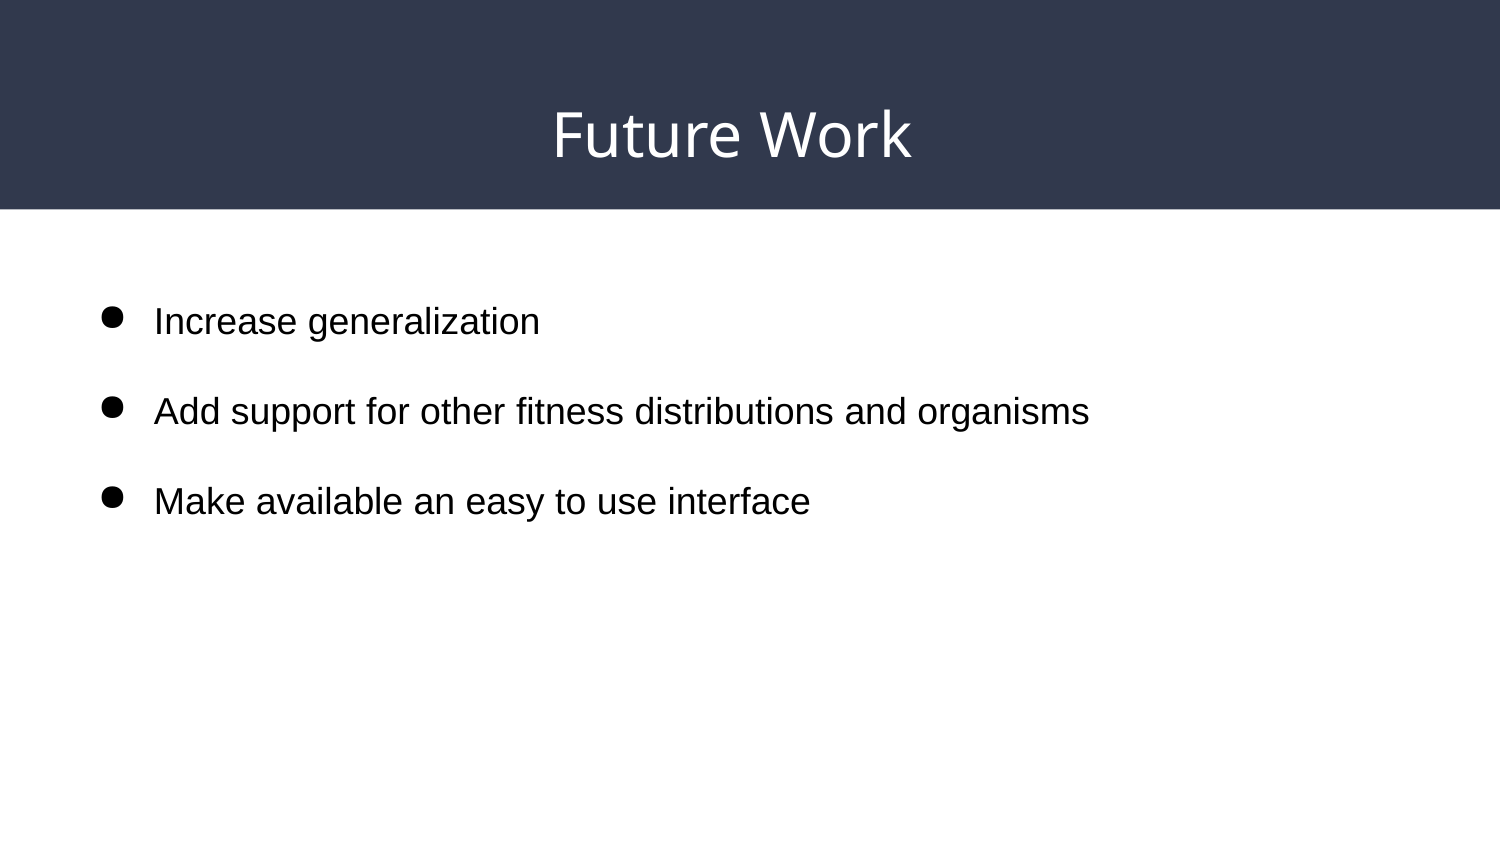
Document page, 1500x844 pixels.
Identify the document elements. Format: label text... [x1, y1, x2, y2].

title Future Work [536, 79, 964, 183]
text_box Increase generalization Add support for other fitness distributions and organisms Make available an easy to use interface [63, 236, 1449, 822]
